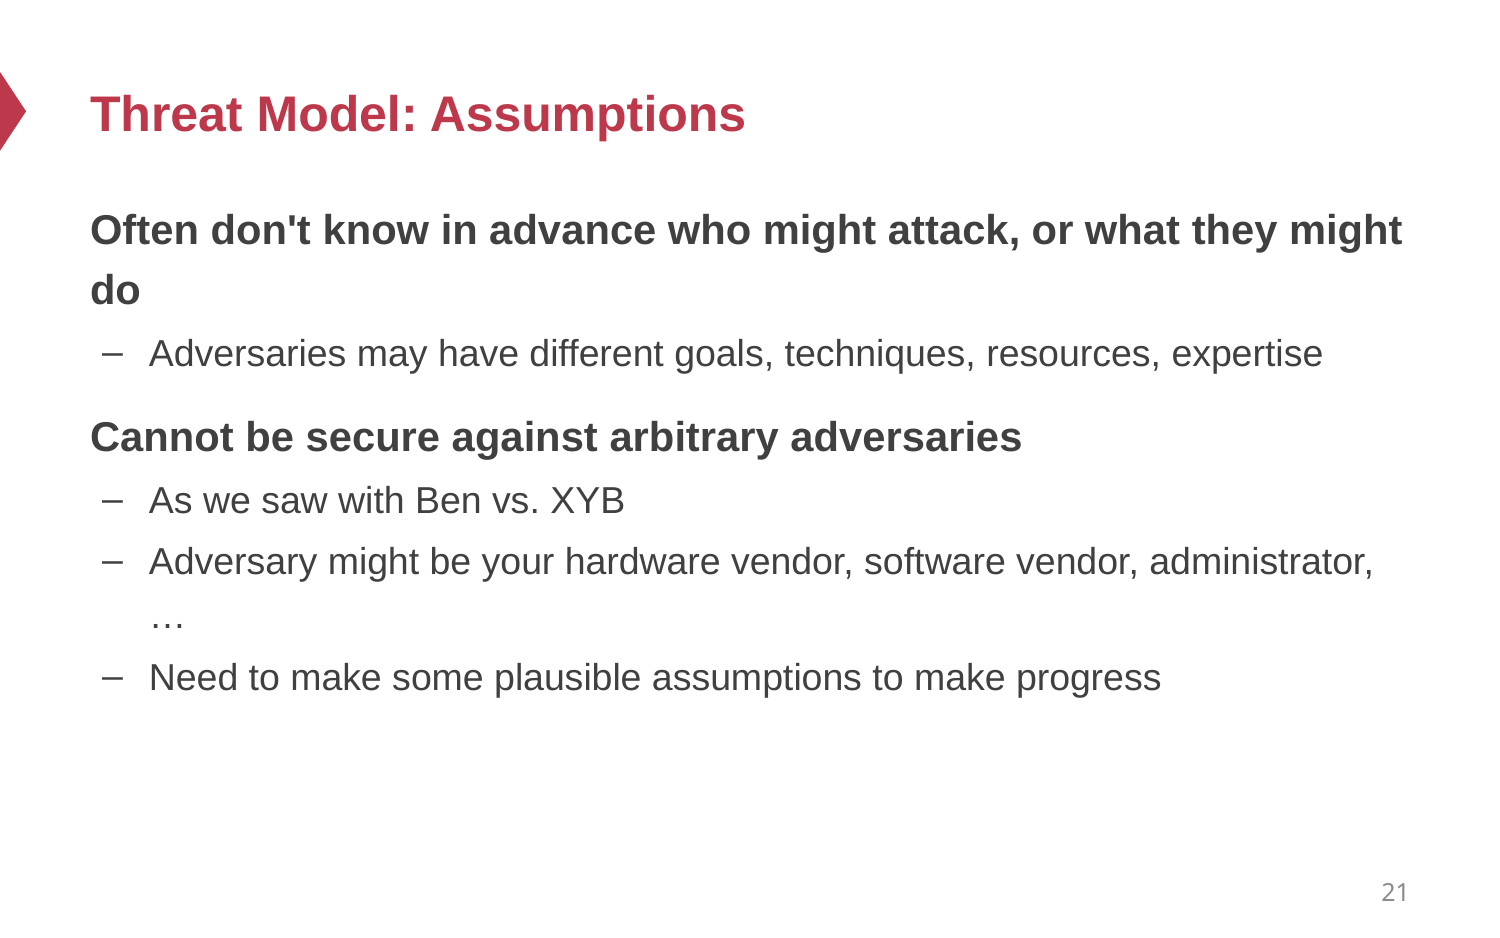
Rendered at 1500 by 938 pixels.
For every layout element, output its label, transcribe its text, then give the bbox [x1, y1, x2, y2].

list Often don't know in advance who might attack, or what they might do Adversaries may have different goals, techniques, resources, expertise Cannot be secure against arbitrary adversaries As we saw with Ben vs. XYB Adversary might be your hardware vendor, software vendor, administrator, … Need to make some plausible assumptions to make progress [75, 185, 1425, 804]
slide_number 21 [1074, 868, 1425, 919]
title Threat Model: Assumptions [75, 37, 1425, 185]
